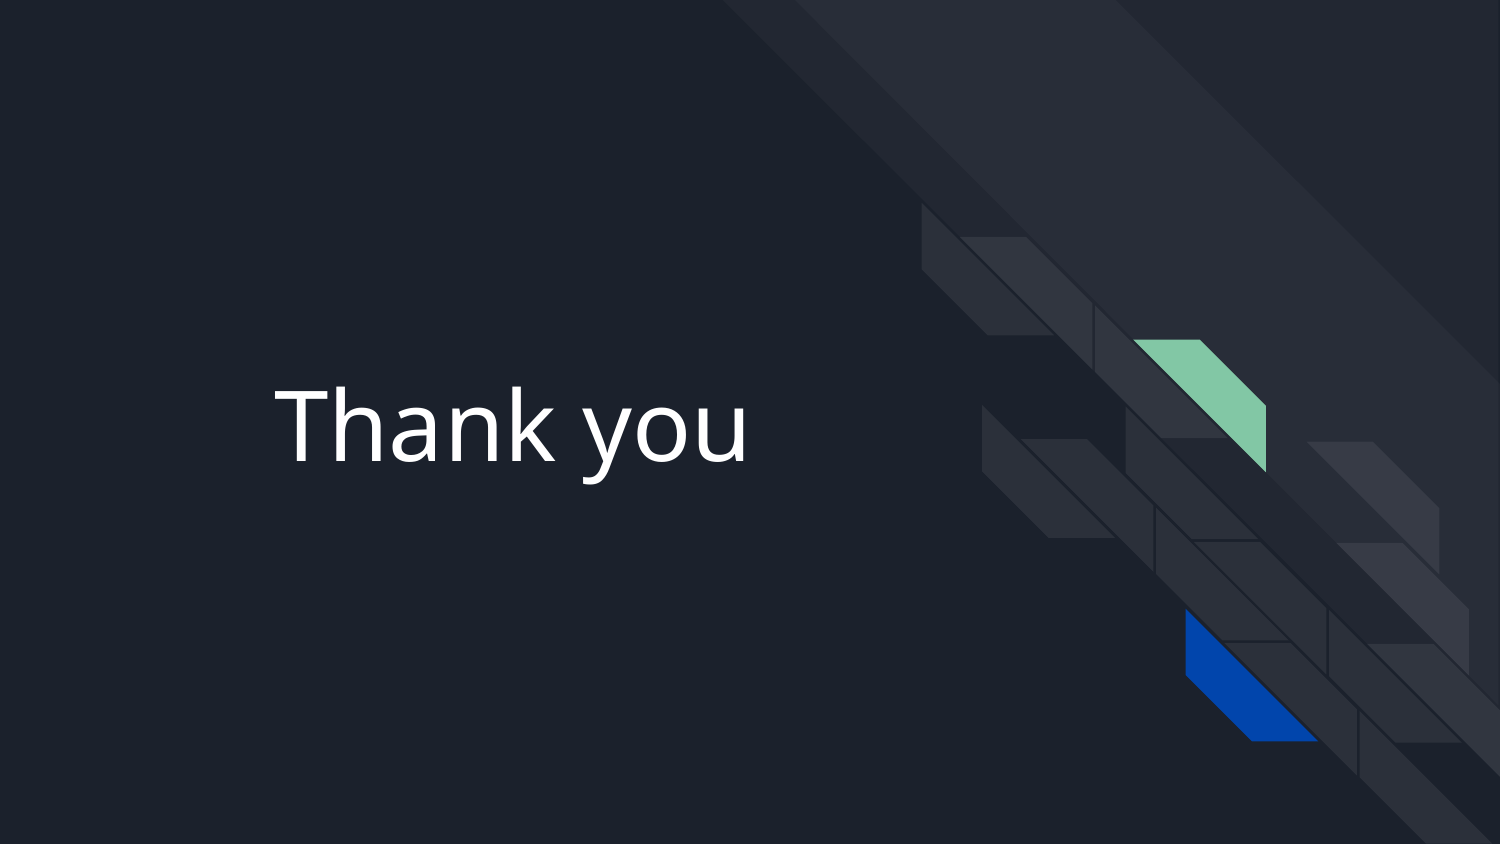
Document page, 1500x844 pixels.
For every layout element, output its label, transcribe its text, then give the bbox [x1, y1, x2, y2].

title Thank you [136, 327, 890, 517]
